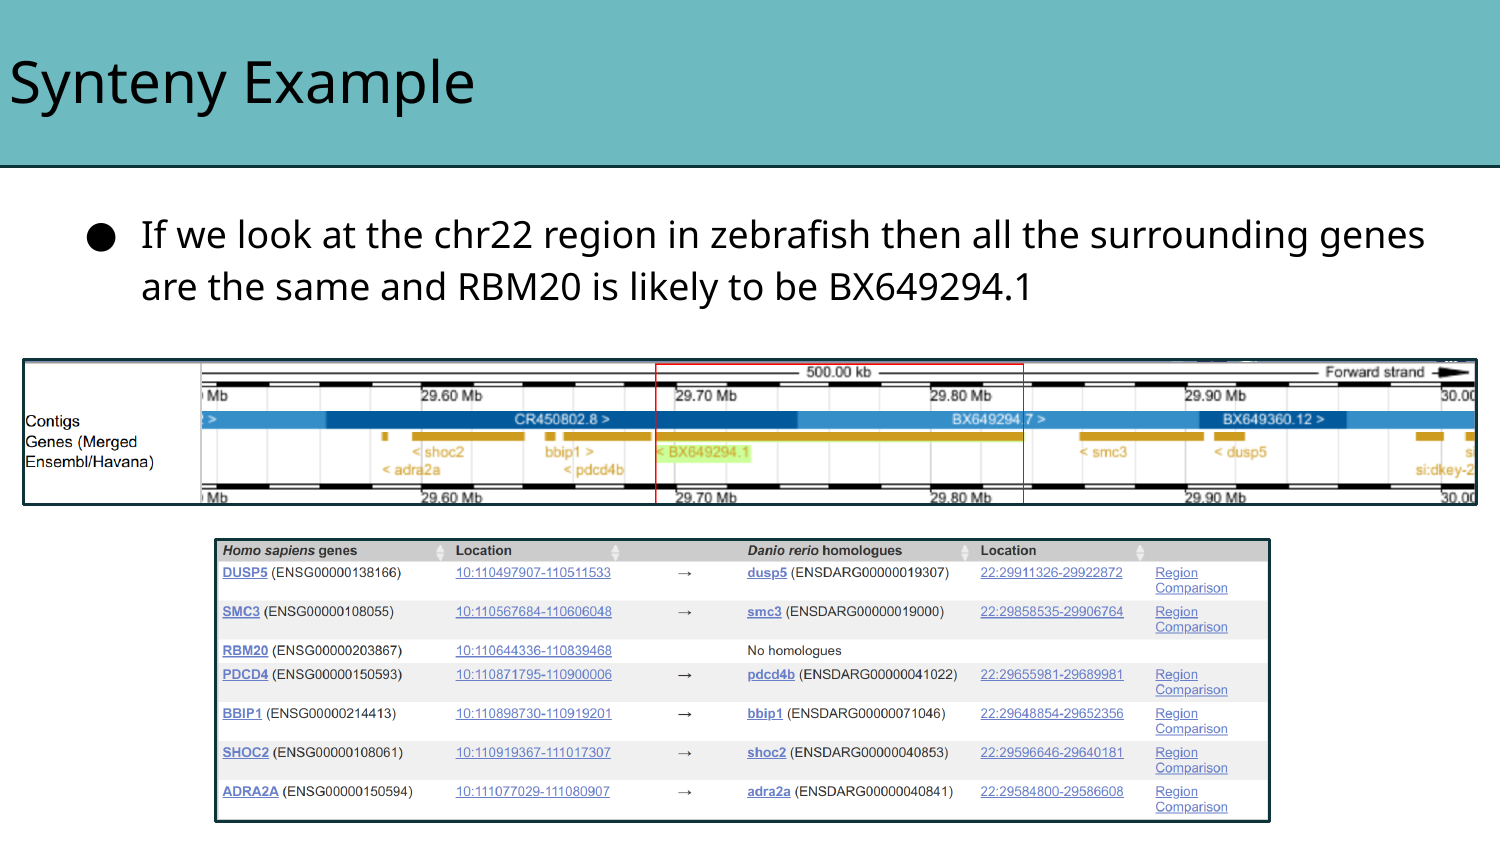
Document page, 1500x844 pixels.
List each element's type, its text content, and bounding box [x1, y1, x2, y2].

list If we look at the chr22 region in zebrafish then all the surrounding genes are the same and RBM20 is likely to be BX649294.1 [51, 189, 1449, 324]
picture [217, 540, 1268, 821]
picture [24, 361, 1476, 504]
title Synteny Example [0, 0, 1500, 168]
